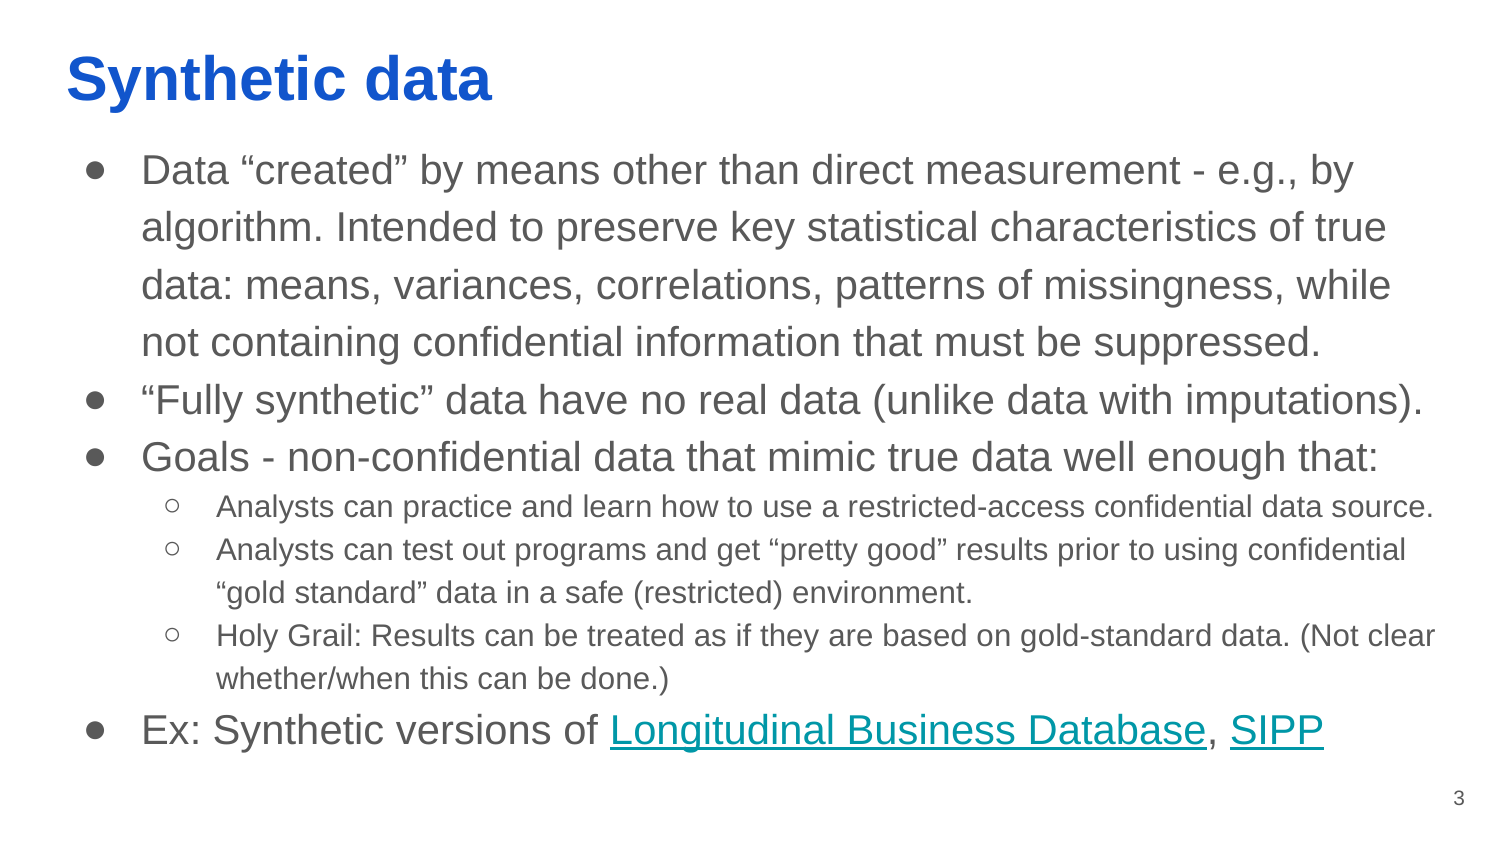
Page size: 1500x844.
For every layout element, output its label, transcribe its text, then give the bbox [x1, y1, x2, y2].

title Synthetic data [51, 23, 1449, 120]
slide_number ‹#› [1389, 764, 1480, 830]
list Data “created” by means other than direct measurement - e.g., by algorithm. Intended to preserve key statistical characteristics of true data: means, variances, correlations, patterns of missingness, while not containing confidential information that must be suppressed. “Fully synthetic” data have no real data (unlike data with imputations). Goals - non-confidential data that mimic true data well enough that: Analysts can practice and learn how to use a restricted-access confidential data source. Analysts can test out programs and get “pretty good” results prior to using confidential “gold standard” data in a safe (restricted) environment. Holy Grail: Results can be treated as if they are based on gold-standard data. (Not clear whether/when this can be done.) Ex: Synthetic versions of Longitudinal Business Database, SIPP [51, 120, 1471, 787]
